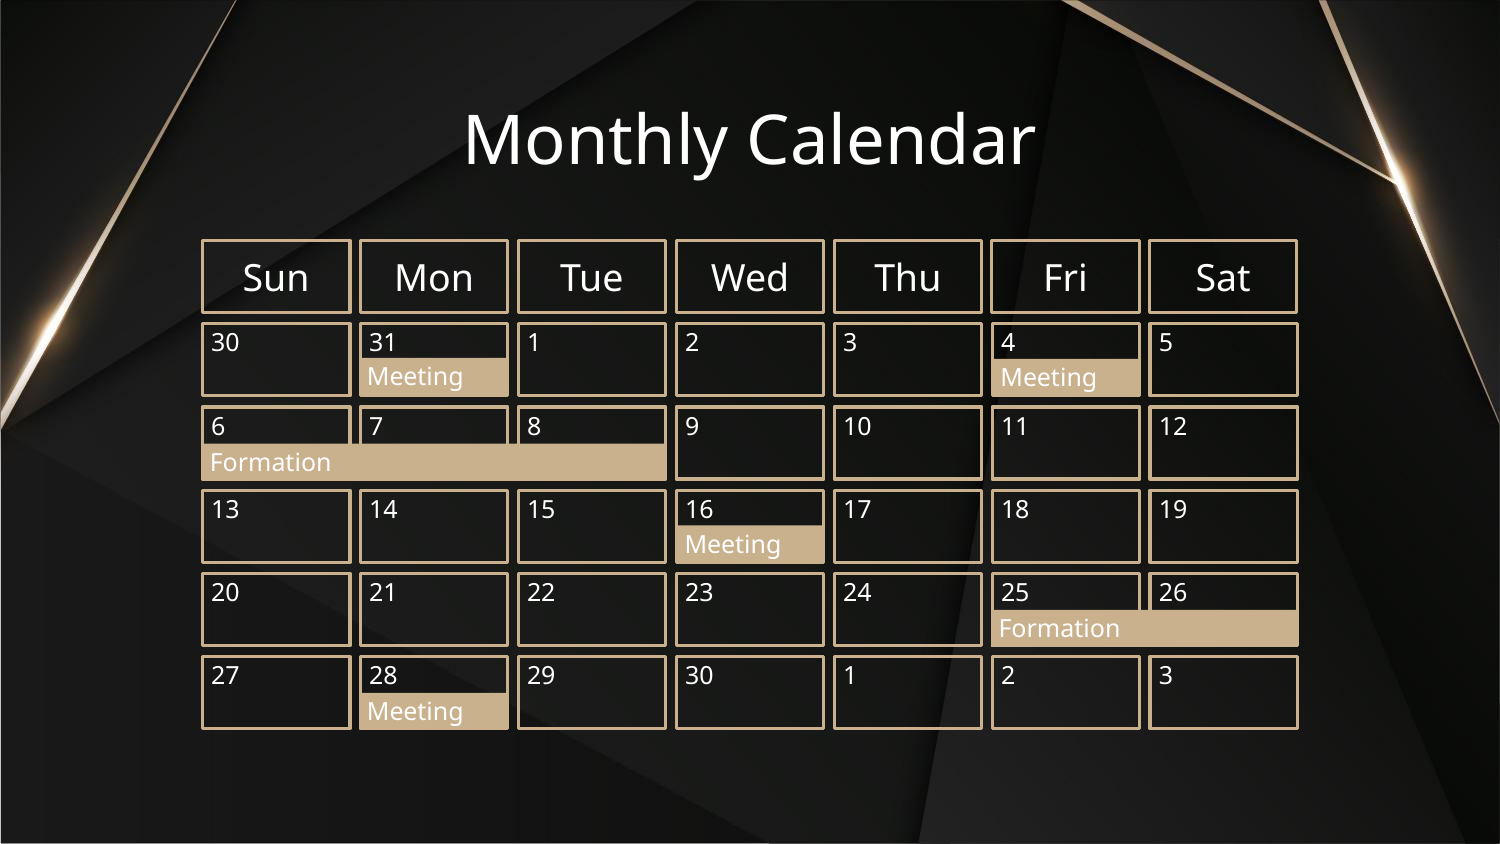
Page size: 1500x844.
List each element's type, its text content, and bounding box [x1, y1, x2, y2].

text_box 9 [676, 407, 824, 480]
text_box 5 [1149, 323, 1298, 396]
text_box 27 [202, 656, 351, 729]
text_box Sat [1149, 240, 1297, 313]
text_box 29 [518, 656, 666, 729]
text_box 25 [992, 573, 1140, 609]
text_box 7 [360, 407, 508, 443]
text_box 22 [518, 573, 666, 646]
text_box Thu [834, 240, 982, 313]
text_box Tue [518, 240, 666, 313]
text_box 11 [992, 407, 1140, 480]
text_box 18 [992, 490, 1140, 563]
text_box Meeting [359, 357, 508, 395]
text_box Sun [202, 240, 350, 313]
text_box Meeting [677, 525, 825, 563]
text_box 30 [676, 656, 824, 729]
text_box 2 [676, 323, 824, 396]
text_box Meeting [359, 692, 508, 730]
text_box Fri [991, 240, 1140, 313]
text_box 10 [834, 407, 982, 480]
text_box Mon [360, 240, 508, 313]
text_box 3 [1149, 656, 1298, 729]
text_box 23 [676, 573, 824, 646]
text_box 8 [518, 407, 666, 443]
text_box 17 [834, 490, 982, 563]
text_box 26 [1149, 573, 1298, 609]
picture [0, 0, 1500, 844]
text_box Meeting [992, 358, 1141, 396]
text_box 20 [202, 573, 351, 646]
title Monthly Calendar [114, 80, 1386, 189]
text_box 31 [360, 323, 508, 357]
text_box 12 [1149, 407, 1298, 480]
text_box 1 [518, 323, 666, 396]
text_box Wed [676, 240, 824, 313]
text_box 15 [518, 490, 666, 563]
text_box 4 [992, 323, 1140, 358]
text_box 19 [1149, 490, 1298, 563]
text_box 6 [202, 407, 351, 443]
text_box 1 [834, 656, 982, 729]
text_box Formation [991, 609, 1298, 647]
text_box 14 [360, 490, 508, 563]
text_box 16 [676, 490, 824, 563]
text_box 21 [360, 573, 508, 646]
text_box 13 [202, 490, 351, 563]
text_box 3 [834, 323, 982, 396]
text_box 2 [992, 656, 1140, 729]
text_box 24 [834, 573, 982, 646]
text_box Formation [202, 443, 666, 481]
text_box 28 [360, 656, 508, 692]
text_box 30 [202, 323, 351, 396]
